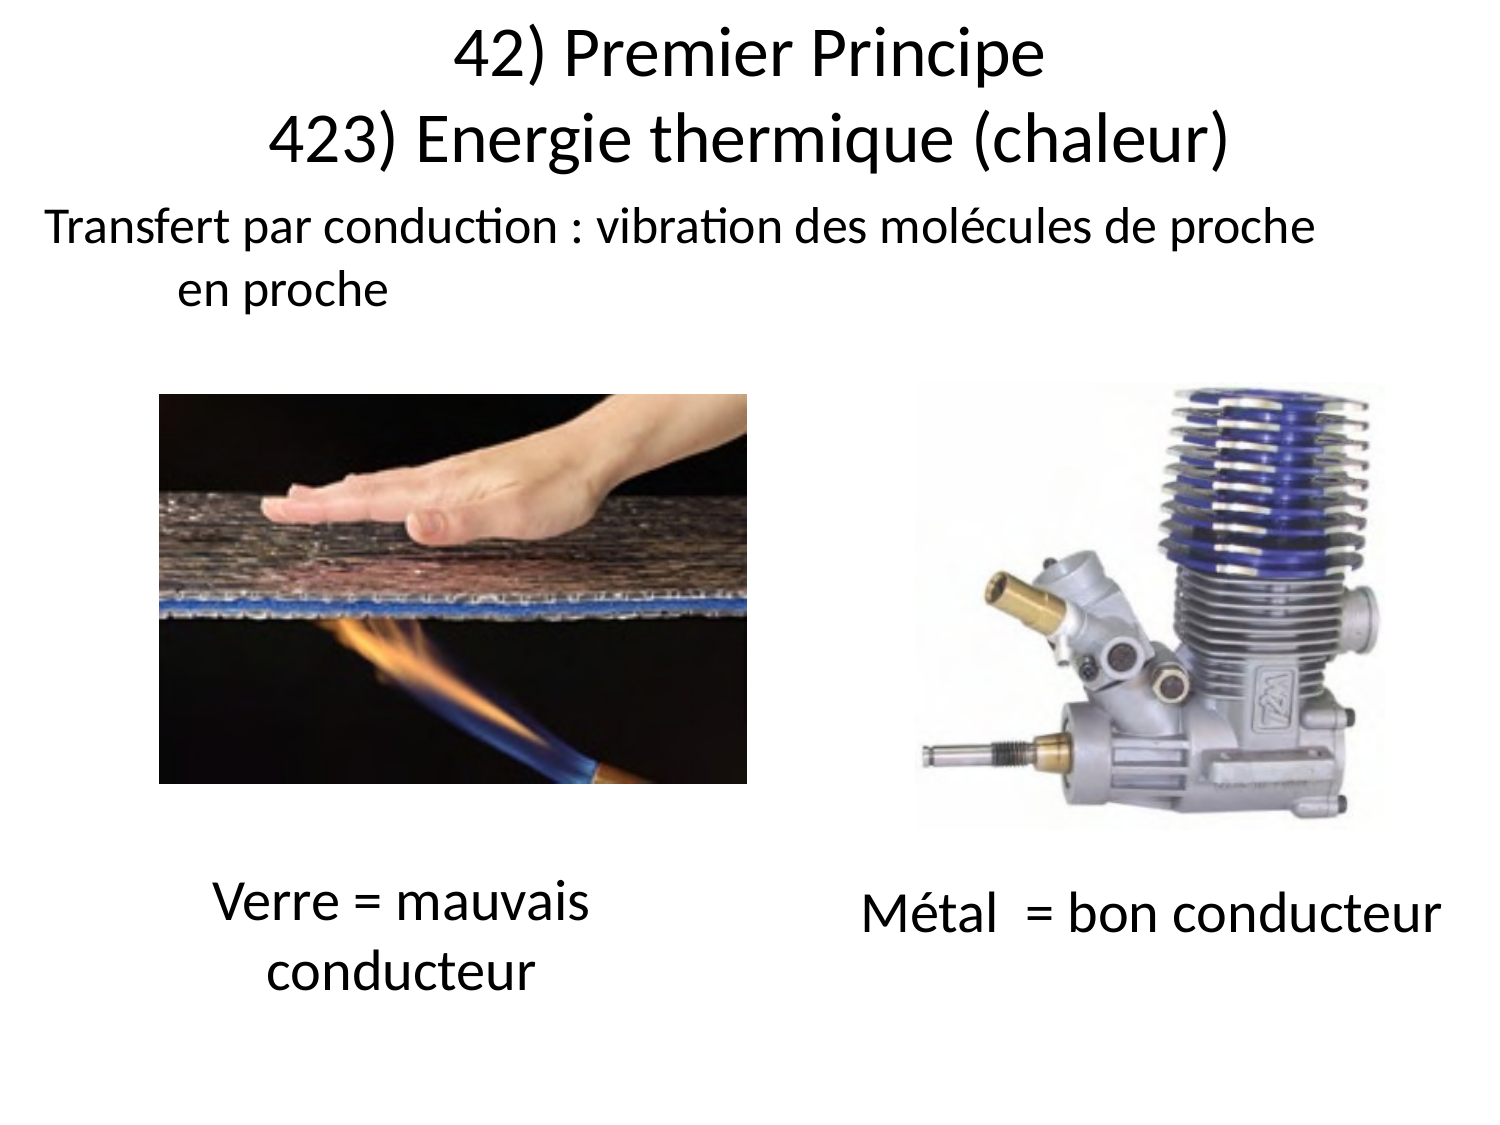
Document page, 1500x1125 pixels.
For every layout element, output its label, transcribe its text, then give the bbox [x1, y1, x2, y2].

picture [159, 393, 747, 785]
text_box Verre = mauvais conducteur [64, 854, 739, 1010]
text_box Métal = bon conducteur [844, 866, 1459, 952]
title Transfert par conduction : vibration des molécules de proche en proche [29, 184, 1380, 324]
picture [915, 382, 1385, 830]
text_box 42) Premier Principe 423) Energie thermique (chaleur) [74, 0, 1425, 185]
